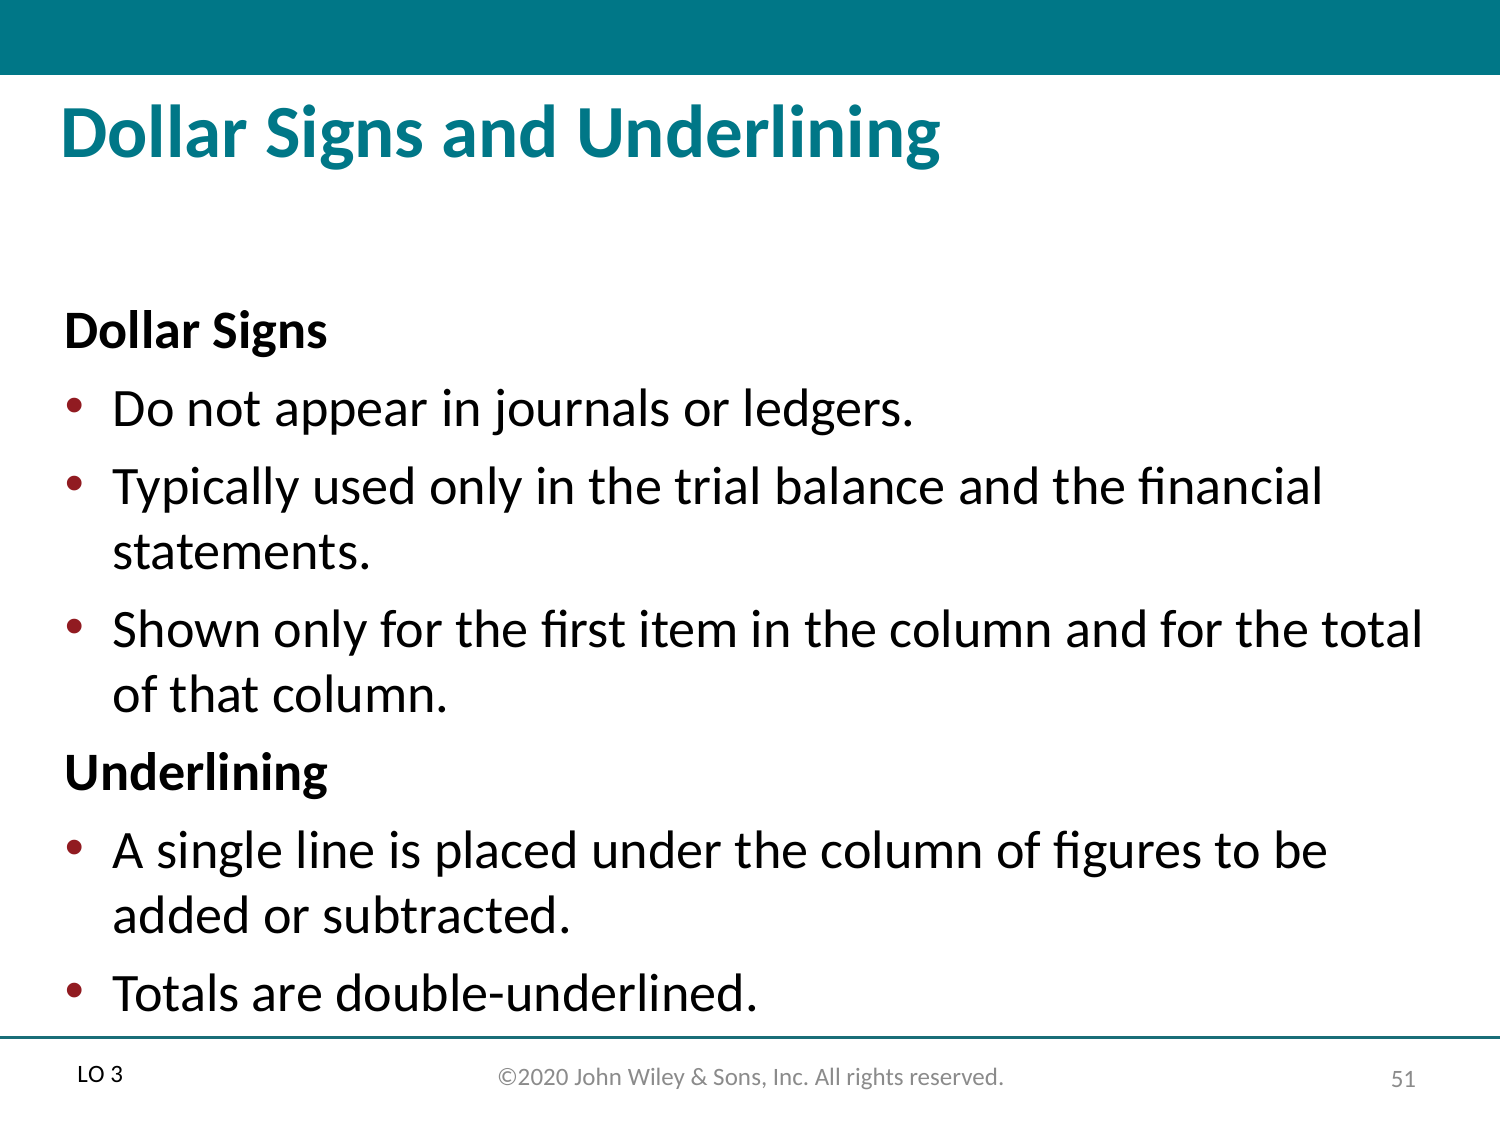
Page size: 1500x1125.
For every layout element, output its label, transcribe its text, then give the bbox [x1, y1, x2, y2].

list Dollar Signs Do not appear in journals or ledgers. Typically used only in the trial balance and the financial statements. Shown only for the first item in the column and for the total of that column. Underlining A single line is placed under the column of figures to be added or subtracted. Totals are double-underlined. [50, 287, 1450, 1025]
title Dollar Signs and Underlining [45, 75, 1447, 260]
list L O 3 [62, 1053, 155, 1099]
